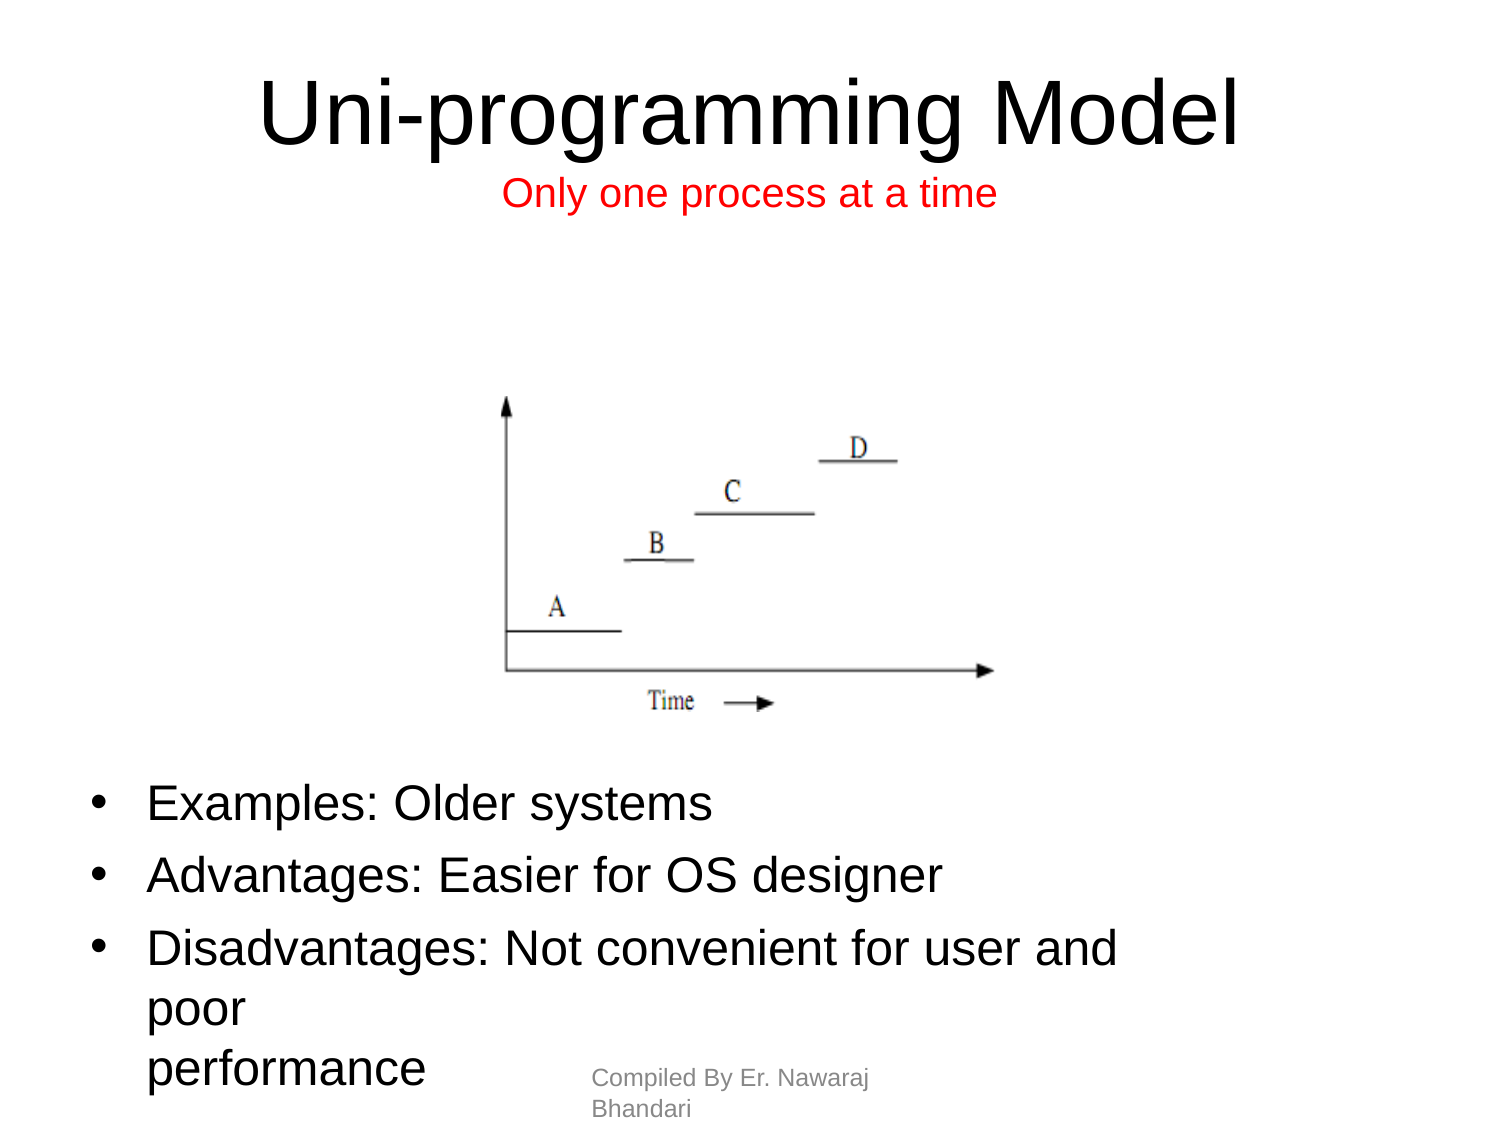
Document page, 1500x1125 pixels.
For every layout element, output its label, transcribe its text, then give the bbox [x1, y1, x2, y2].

title Uni-programming Model Only one process at a time [165, 31, 1335, 241]
footer Compiled By Er. Nawaraj Bhandari [589, 1060, 911, 1125]
text_box [500, 396, 995, 712]
text_box Examples: Older systems Advantages: Easier for OS designer Disadvantages: Not convenient for user and poor performance [87, 756, 1139, 1095]
